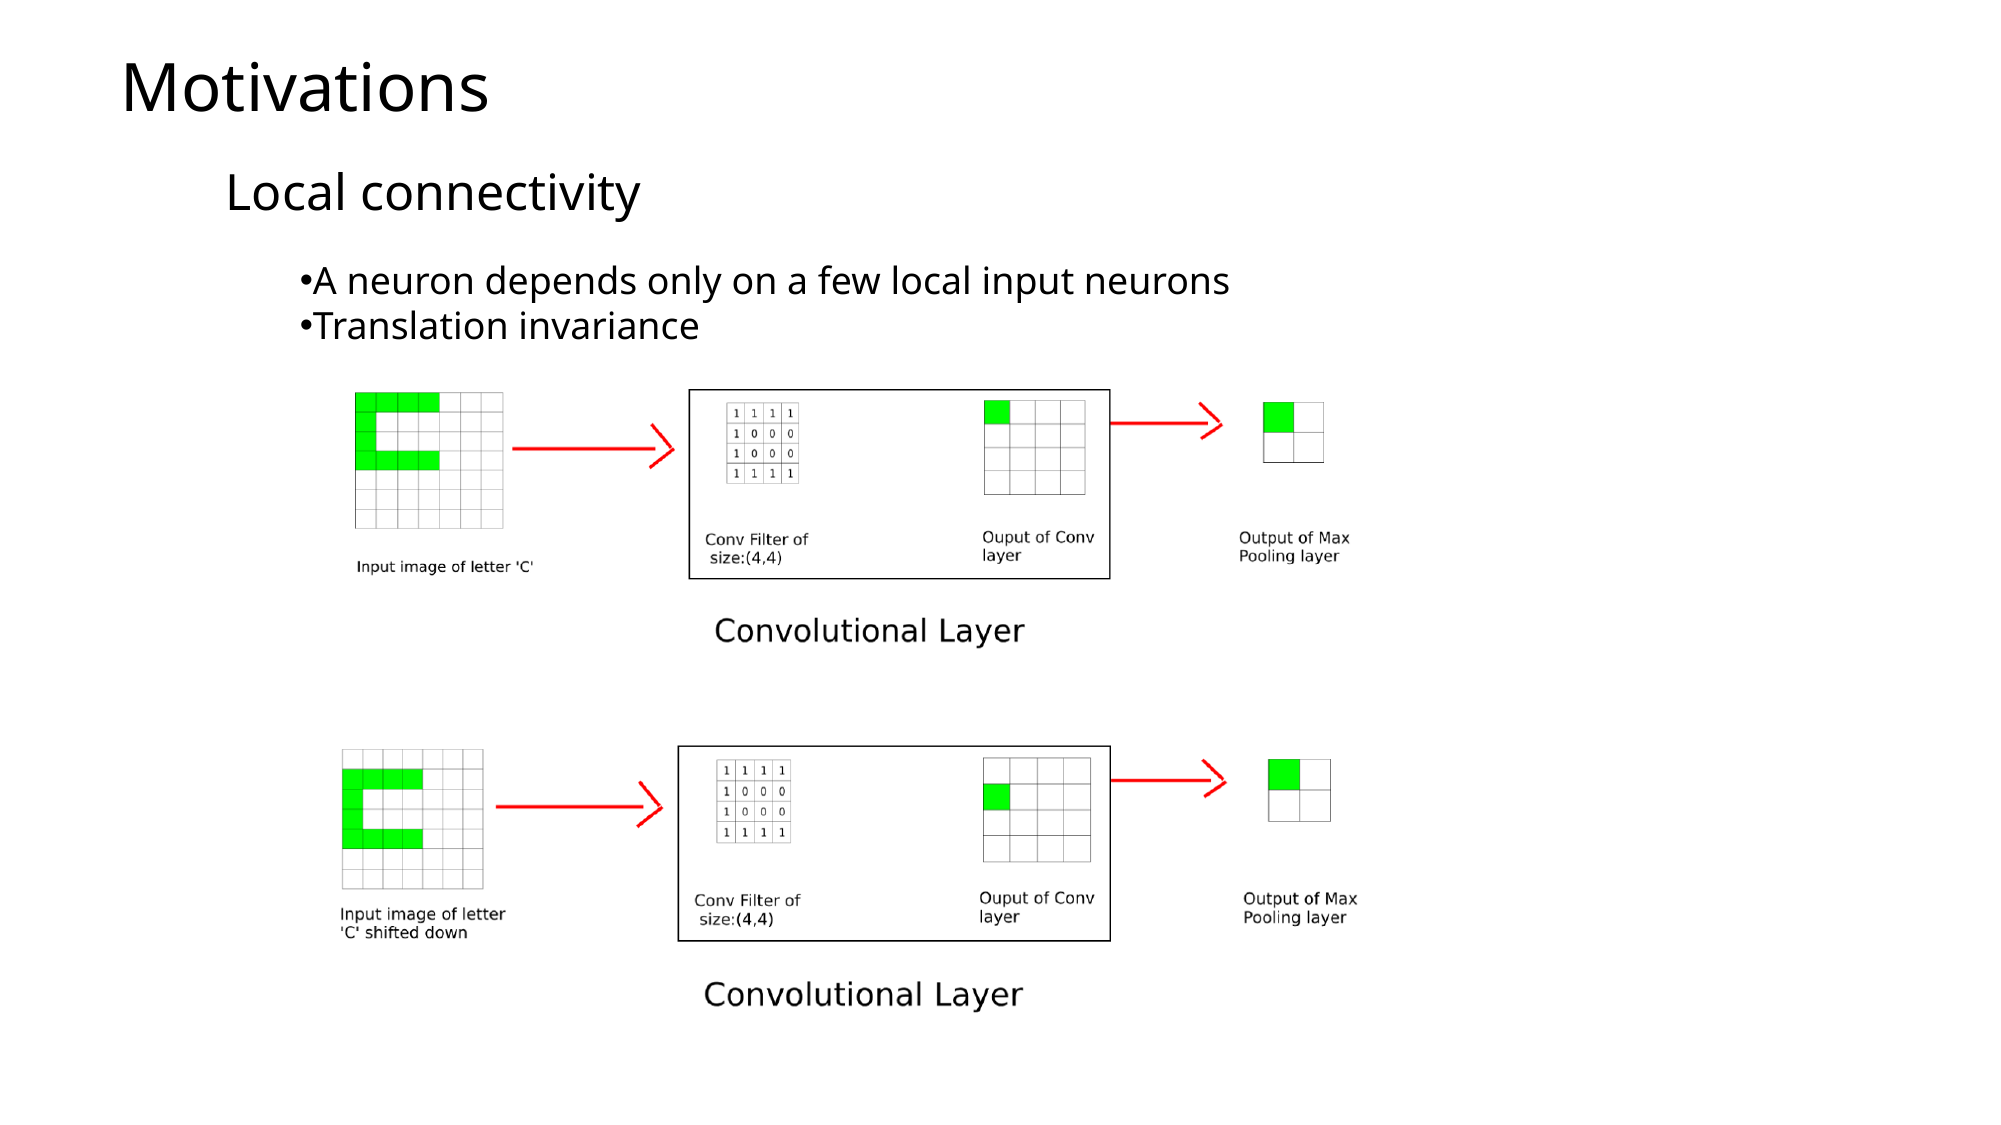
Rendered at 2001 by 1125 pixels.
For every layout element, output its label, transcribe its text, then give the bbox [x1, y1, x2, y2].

text_box A neuron depends only on a few local input neurons Translation invariance [284, 249, 1286, 355]
title Motivations [105, 45, 1465, 134]
text_box Local connectivity [210, 153, 1211, 229]
picture [320, 375, 1415, 1125]
